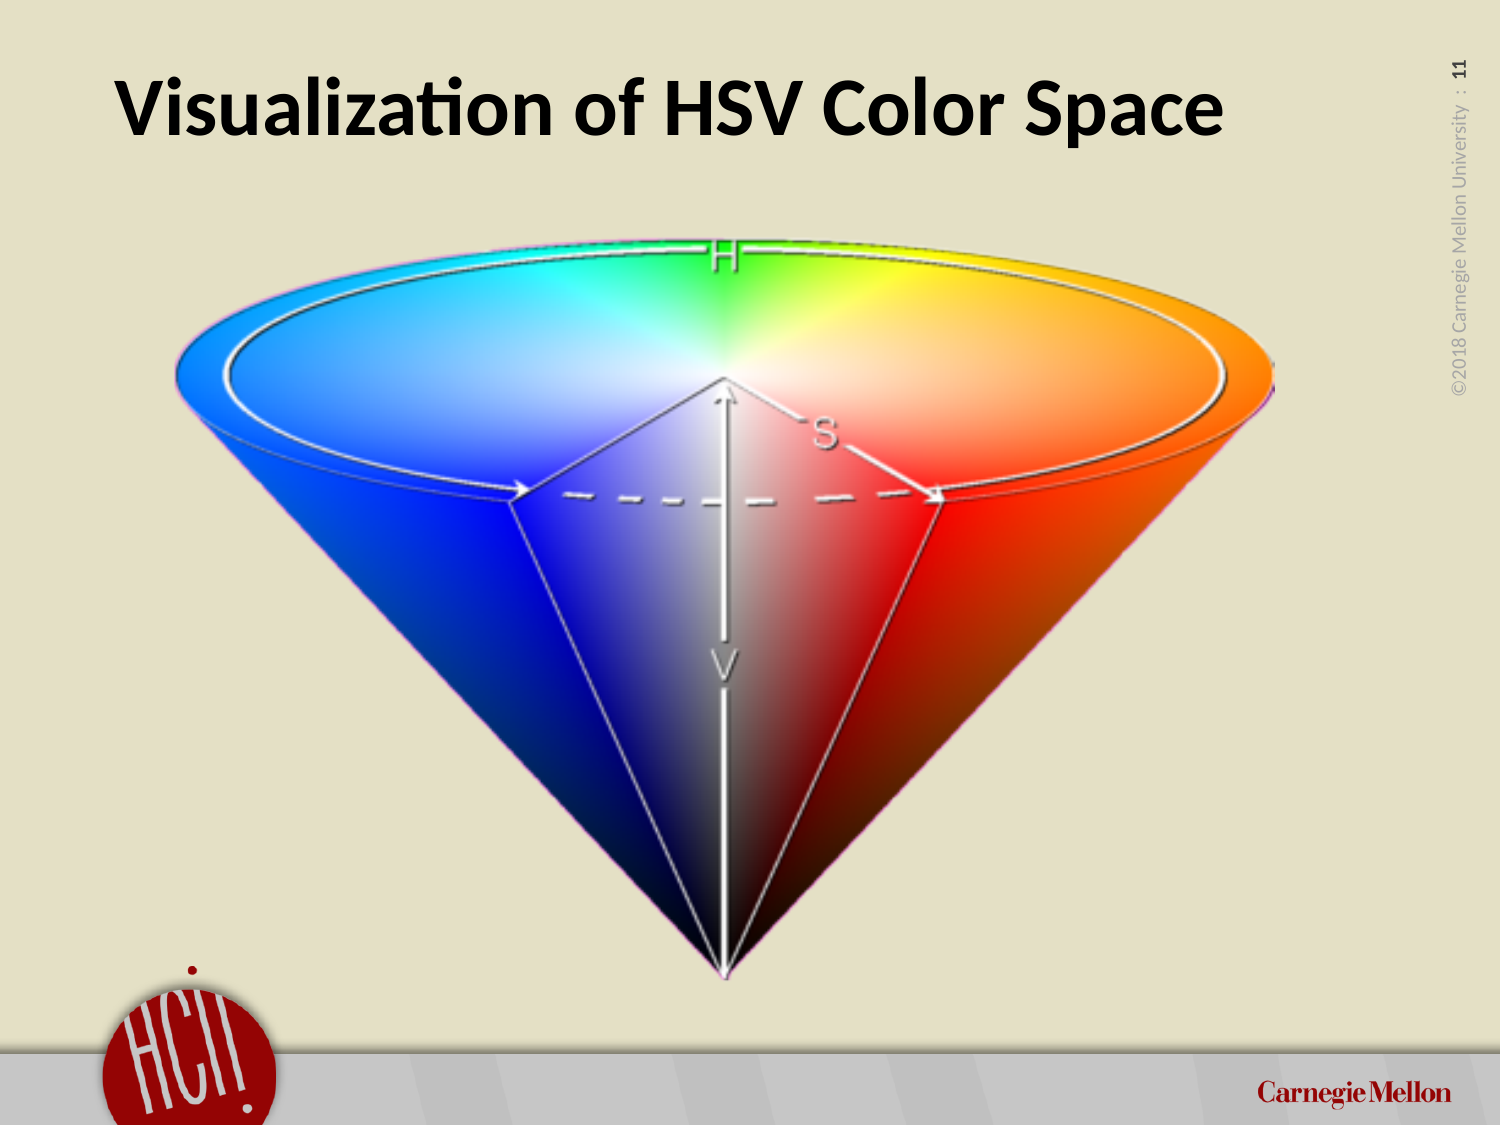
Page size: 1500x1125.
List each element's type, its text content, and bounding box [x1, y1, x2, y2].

title Visualization of HSV Color Space [99, 45, 1425, 233]
picture [0, 0, 1500, 1125]
